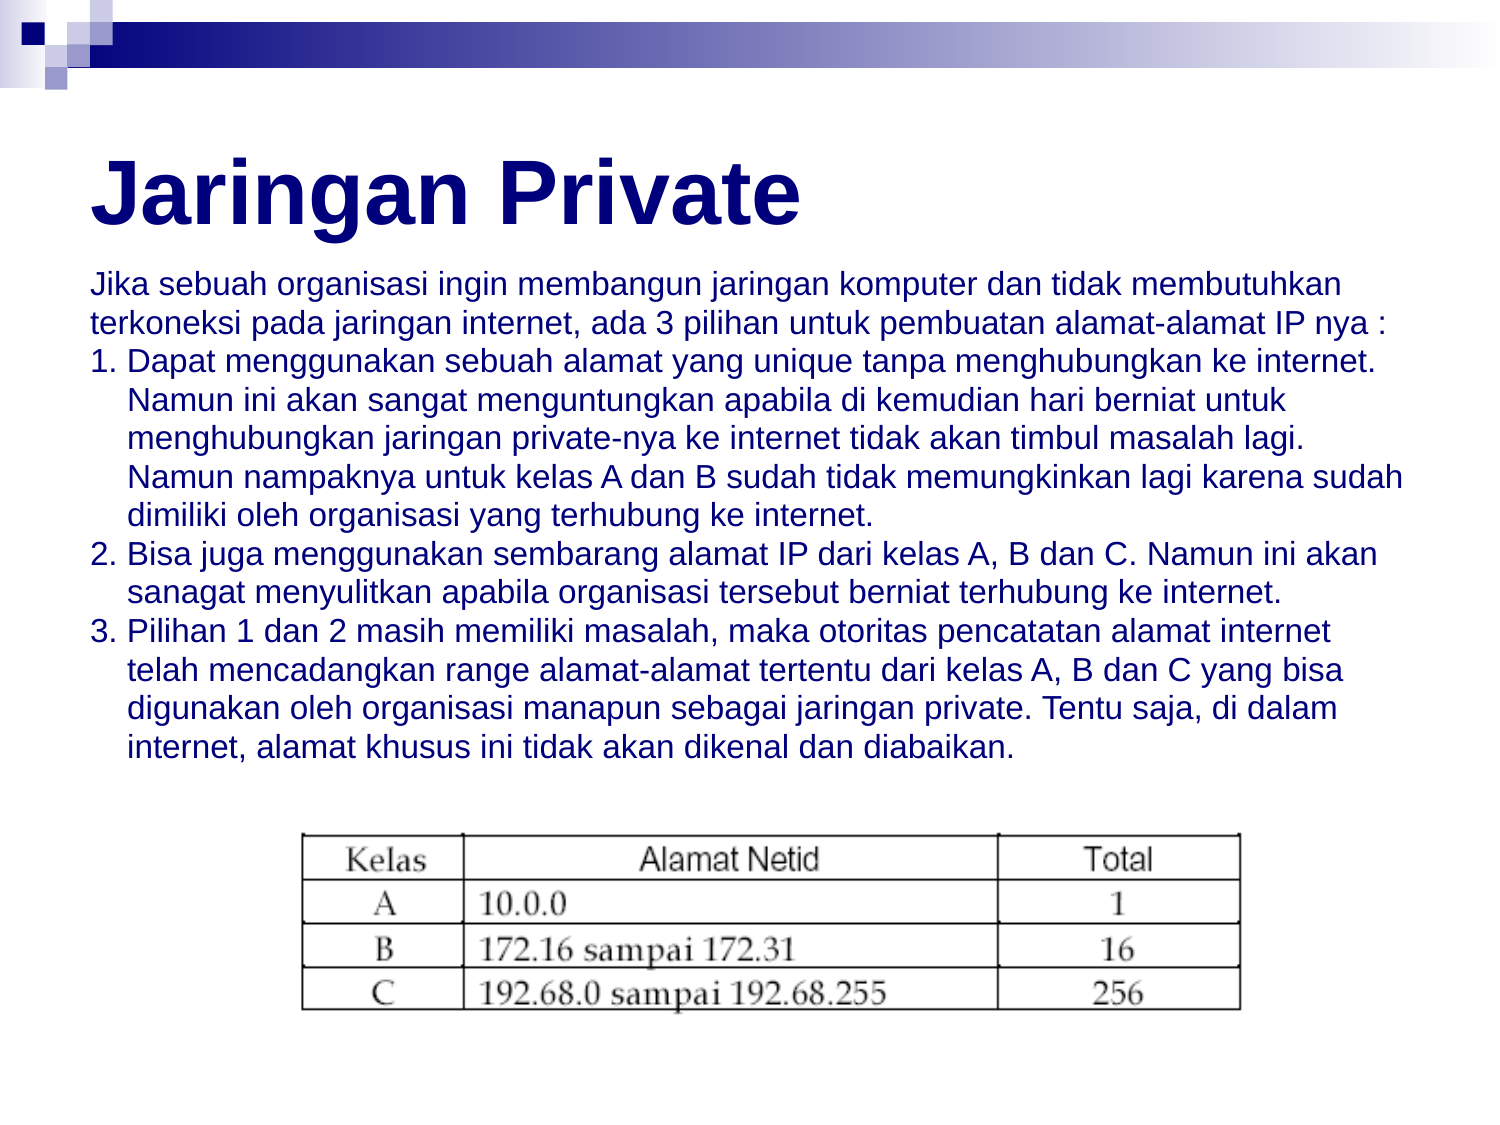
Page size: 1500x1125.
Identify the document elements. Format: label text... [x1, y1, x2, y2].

list Jika sebuah organisasi ingin membangun jaringan komputer dan tidak membutuhkan terkoneksi pada jaringan internet, ada 3 pilihan untuk pembuatan alamat-alamat IP nya : 1. Dapat menggunakan sebuah alamat yang unique tanpa menghubungkan ke internet. Namun ini akan sangat menguntungkan apabila di kemudian hari berniat untuk menghubungkan jaringan private-nya ke internet tidak akan timbul masalah lagi. Namun nampaknya untuk kelas A dan B sudah tidak memungkinkan lagi karena sudah dimiliki oleh organisasi yang terhubung ke internet. 2. Bisa juga menggunakan sembarang alamat IP dari kelas A, B dan C. Namun ini akan sanagat menyulitkan apabila organisasi tersebut berniat terhubung ke internet. 3. Pilihan 1 dan 2 masih memiliki masalah, maka otoritas pencatatan alamat internet telah mencadangkan range alamat-alamat tertentu dari kelas A, B dan C yang bisa digunakan oleh organisasi manapun sebagai jaringan private. Tentu saja, di dalam internet, alamat khusus ini tidak akan dikenal dan diabaikan. [75, 262, 1447, 1005]
title Jaringan Private [75, 75, 1425, 262]
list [288, 822, 1258, 1024]
